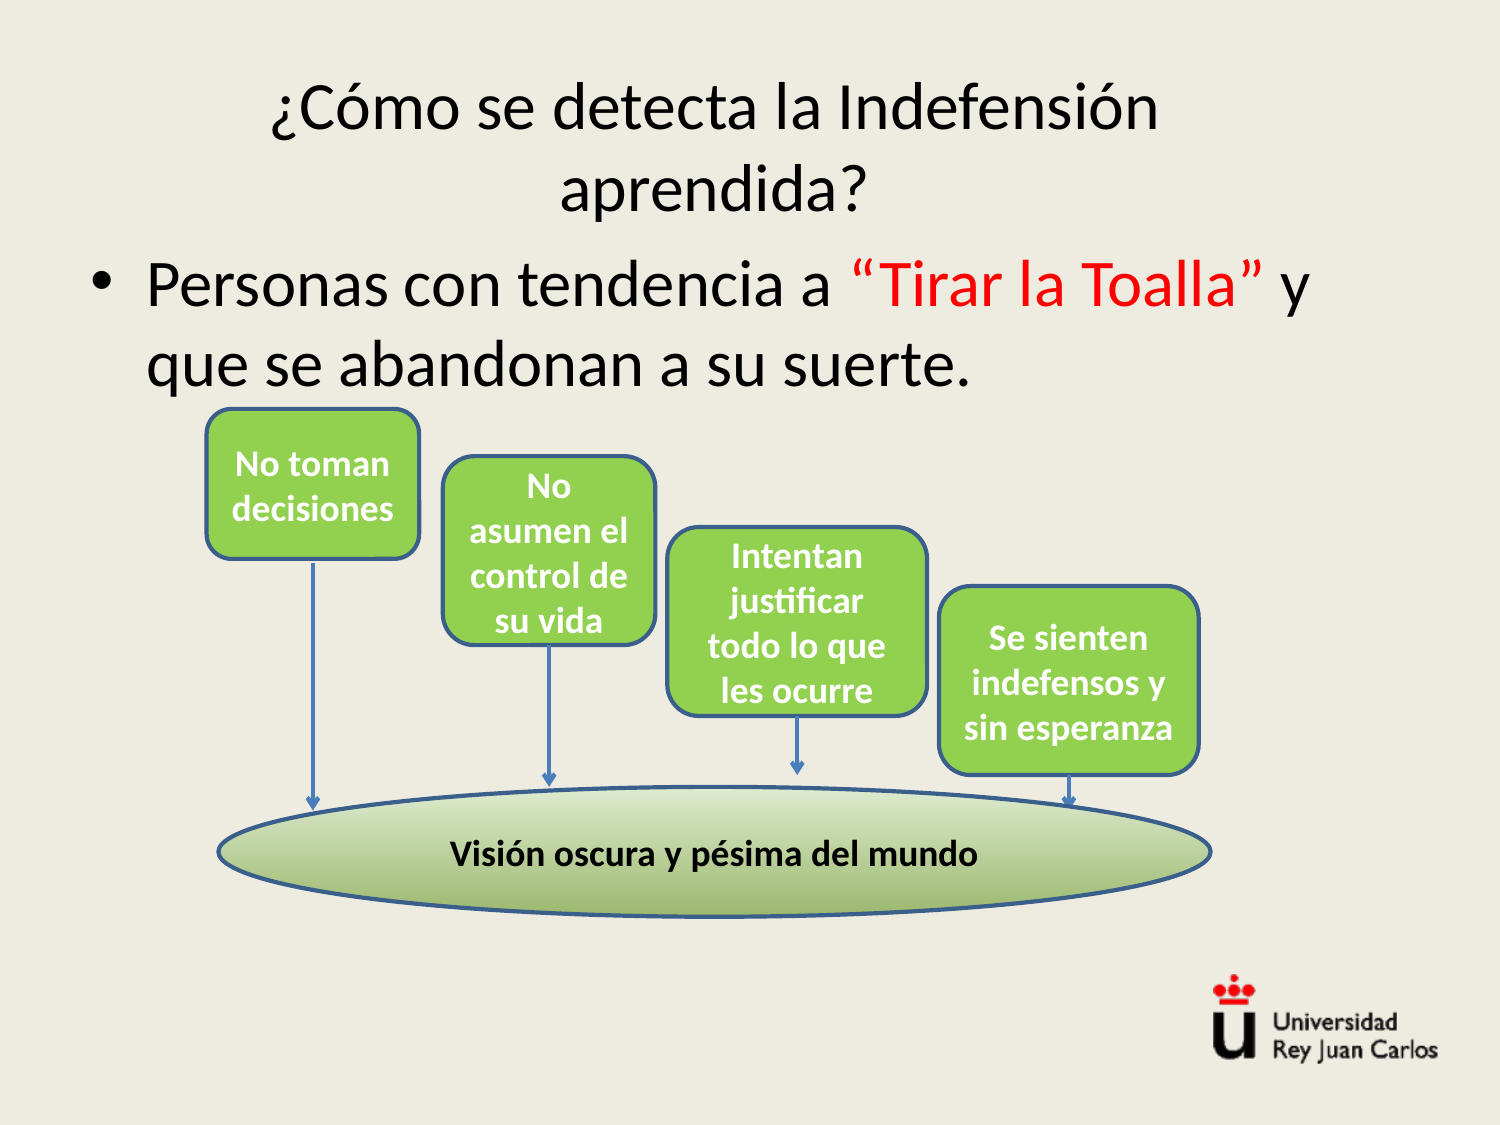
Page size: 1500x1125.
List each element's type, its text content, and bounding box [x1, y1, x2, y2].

text_box Se sienten indefensos y sin esperanza [936, 583, 1201, 778]
text_box No asumen el control de su vida [440, 454, 658, 648]
text_box [51, 52, 1402, 954]
list Personas con tendencia a “Tirar la Toalla” y que se abandonan a su suerte. [75, 231, 1425, 414]
text_box Intentan justificar todo lo que les ocurre [665, 524, 930, 719]
text_box Visión oscura y pésima del mundo [216, 784, 1213, 919]
title ¿Cómo se detecta la Indefensión aprendida? [112, 54, 1317, 231]
picture [1198, 940, 1453, 1106]
text_box No toman decisiones [204, 406, 422, 561]
